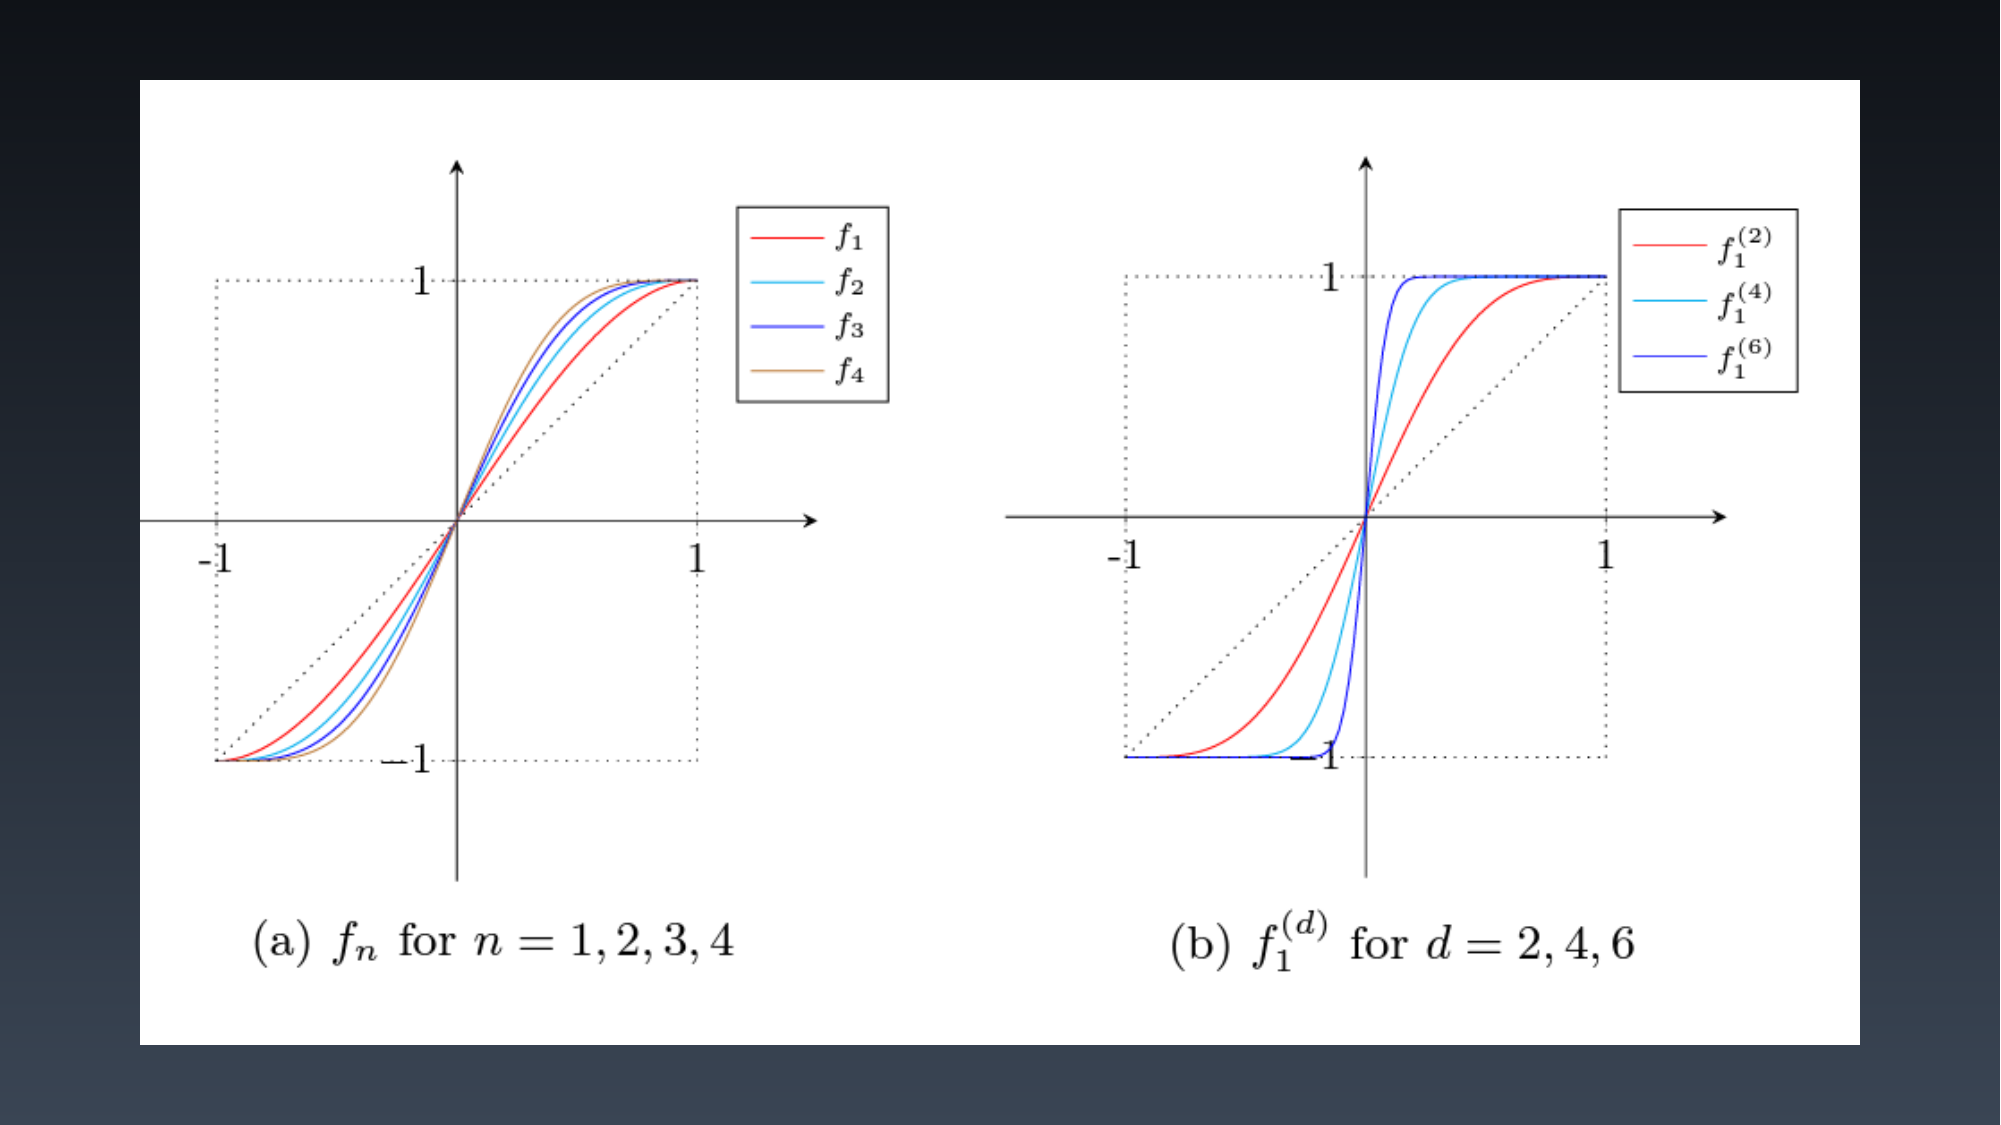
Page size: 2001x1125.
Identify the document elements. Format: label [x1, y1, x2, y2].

picture [140, 80, 1860, 1045]
